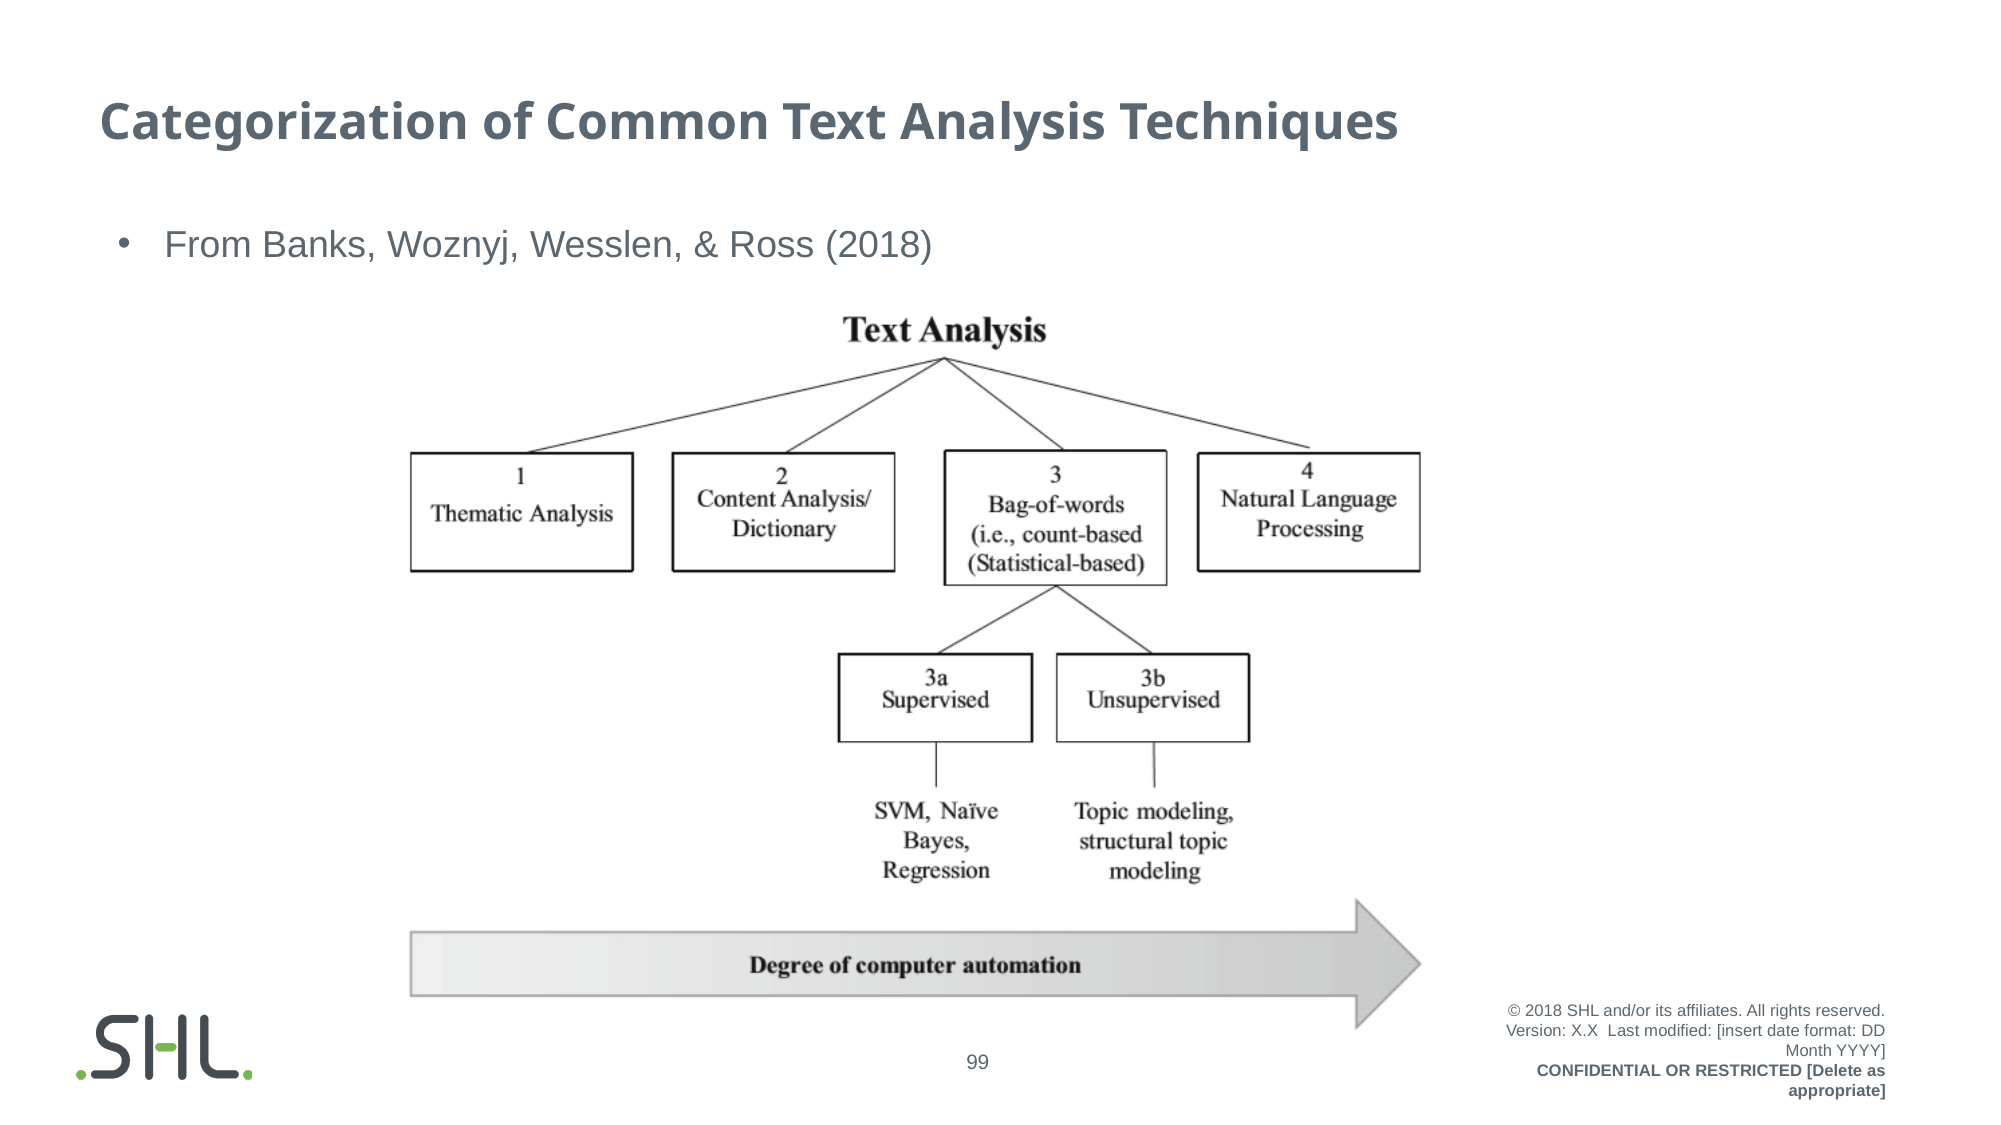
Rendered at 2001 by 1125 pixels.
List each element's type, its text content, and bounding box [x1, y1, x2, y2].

picture [76, 1014, 253, 1089]
title Categorization of Common Text Analysis Techniques [99, 59, 1900, 157]
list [385, 285, 1445, 1052]
footer © 2018 SHL and/or its affiliates. All rights reserved. Version: X.X Last modified: [insert date format: DD Month YYYY] CONFIDENTIAL OR RESTRICTED [Delete as appropriate] [470, 1014, 1901, 1089]
text_box From Banks, Woznyj, Wesslen, & Ross (2018) [117, 219, 935, 265]
